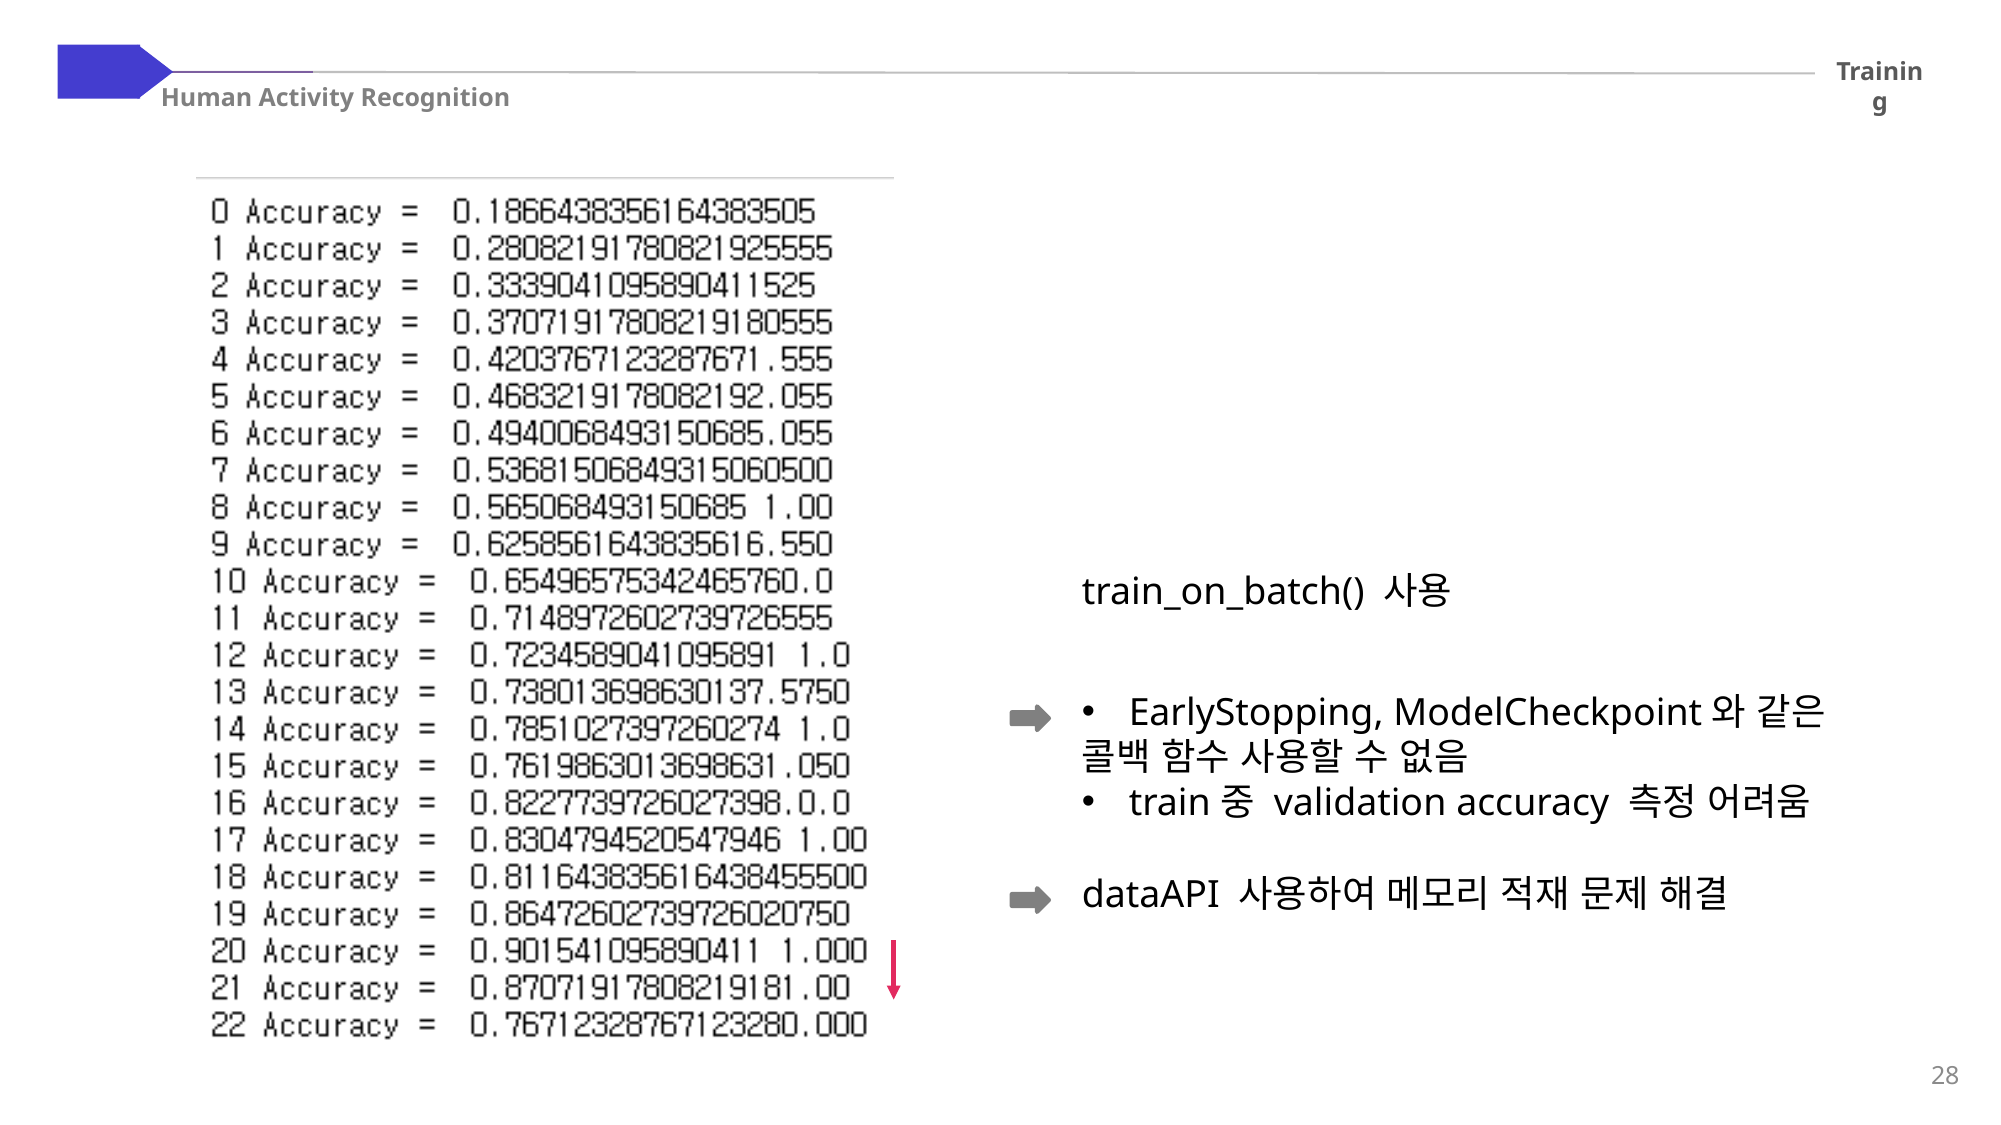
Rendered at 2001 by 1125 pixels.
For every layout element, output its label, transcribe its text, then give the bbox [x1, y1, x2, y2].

text_box train_on_batch() 사용 [1067, 559, 1937, 620]
text_box [1009, 886, 1052, 914]
text_box Human Activity Recognition [96, 74, 576, 119]
text_box Training [1815, 48, 1945, 123]
slide_number 28 [1507, 1046, 1975, 1107]
text_box dataAPI 사용하여 메모리 적재 문제 해결 [1067, 862, 1937, 923]
text_box 02 [32, 48, 161, 91]
picture [196, 177, 894, 1047]
text_box [1009, 704, 1052, 733]
text_box EarlyStopping, ModelCheckpoint와 같은 콜백 함수 사용할 수 없음 train중 validation accuracy 측정 어려움 [1067, 680, 1937, 862]
